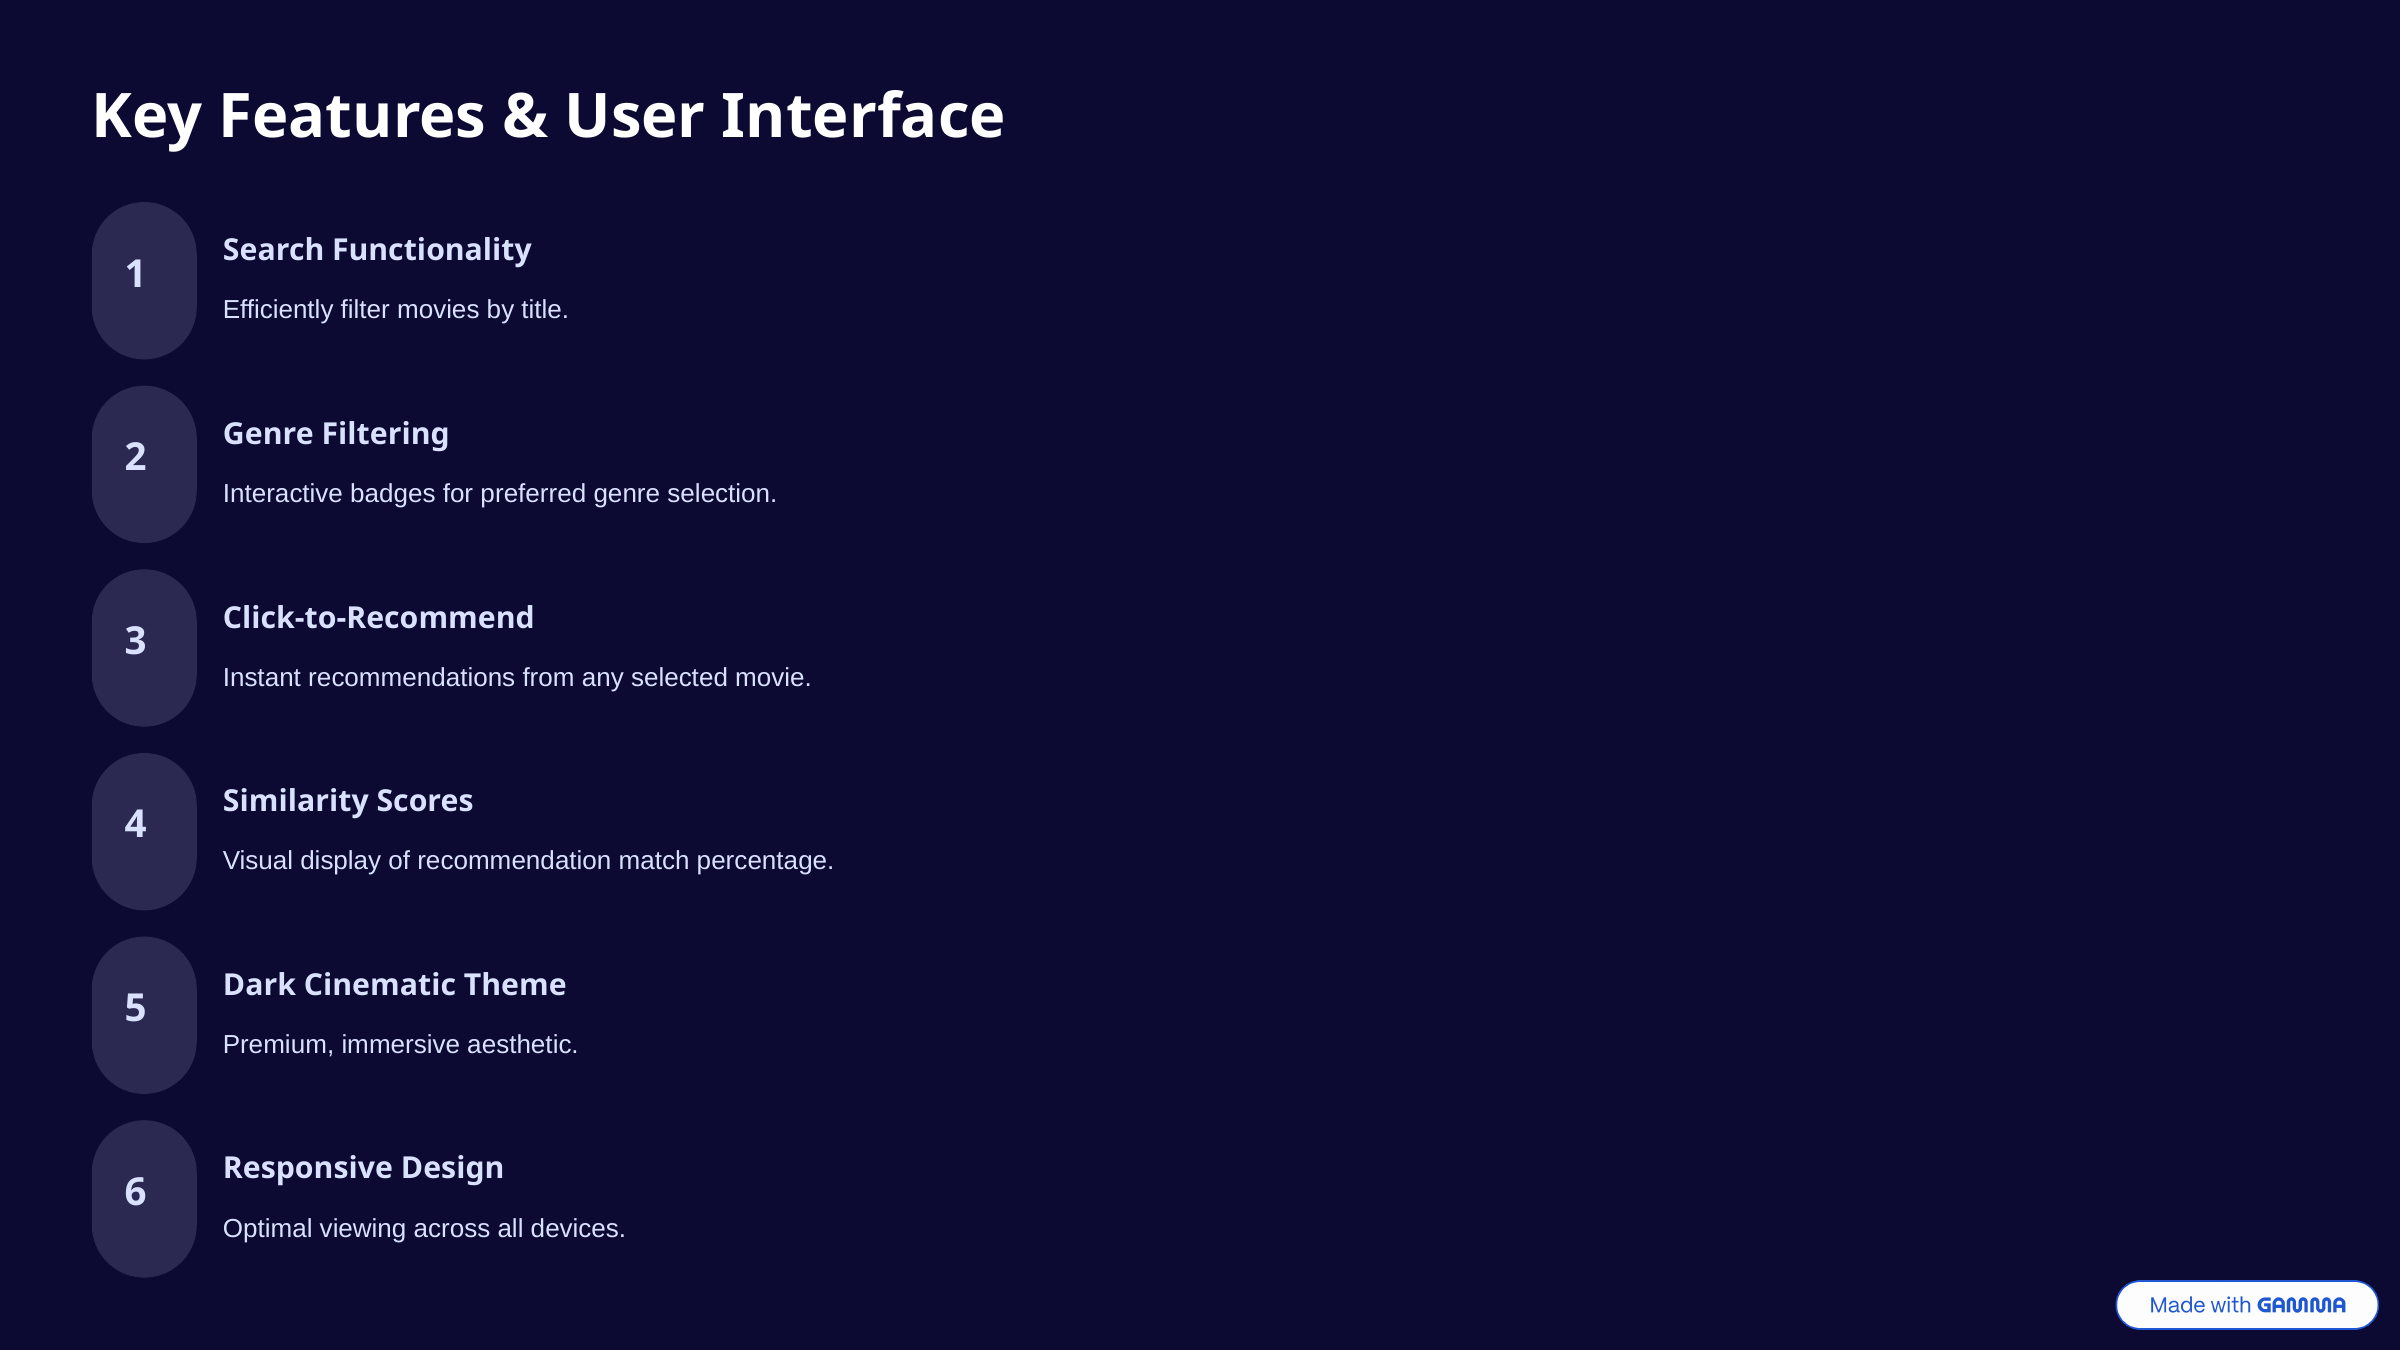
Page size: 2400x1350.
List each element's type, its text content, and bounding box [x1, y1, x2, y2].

text_box Dark Cinematic Theme [222, 962, 616, 1002]
text_box Responsive Design [222, 1146, 541, 1185]
text_box Click-to-Recommend [222, 595, 597, 635]
text_box 5 [124, 990, 164, 1040]
text_box Efficiently filter movies by title. [222, 282, 2309, 325]
text_box 1 [124, 256, 164, 306]
text_box Search Functionality [222, 228, 573, 267]
text_box Genre Filtering [222, 411, 532, 451]
text_box Instant recommendations from any selected movie. [222, 649, 2309, 692]
text_box [91, 936, 197, 1094]
text_box Premium, immersive aesthetic. [222, 1017, 2309, 1059]
text_box Key Features & User Interface [91, 72, 1094, 150]
text_box 2 [124, 439, 164, 489]
text_box [91, 1120, 197, 1278]
picture [2106, 1271, 2389, 1339]
text_box Similarity Scores [222, 779, 532, 818]
text_box Optimal viewing across all devices. [222, 1200, 2309, 1243]
text_box 3 [124, 623, 164, 673]
text_box [91, 752, 197, 911]
text_box 4 [124, 807, 164, 857]
text_box Interactive badges for preferred genre selection. [222, 466, 2309, 508]
text_box [91, 202, 197, 360]
text_box [91, 569, 197, 727]
text_box [91, 385, 197, 544]
text_box Visual display of recommendation match percentage. [222, 833, 2309, 876]
text_box 6 [124, 1174, 164, 1224]
